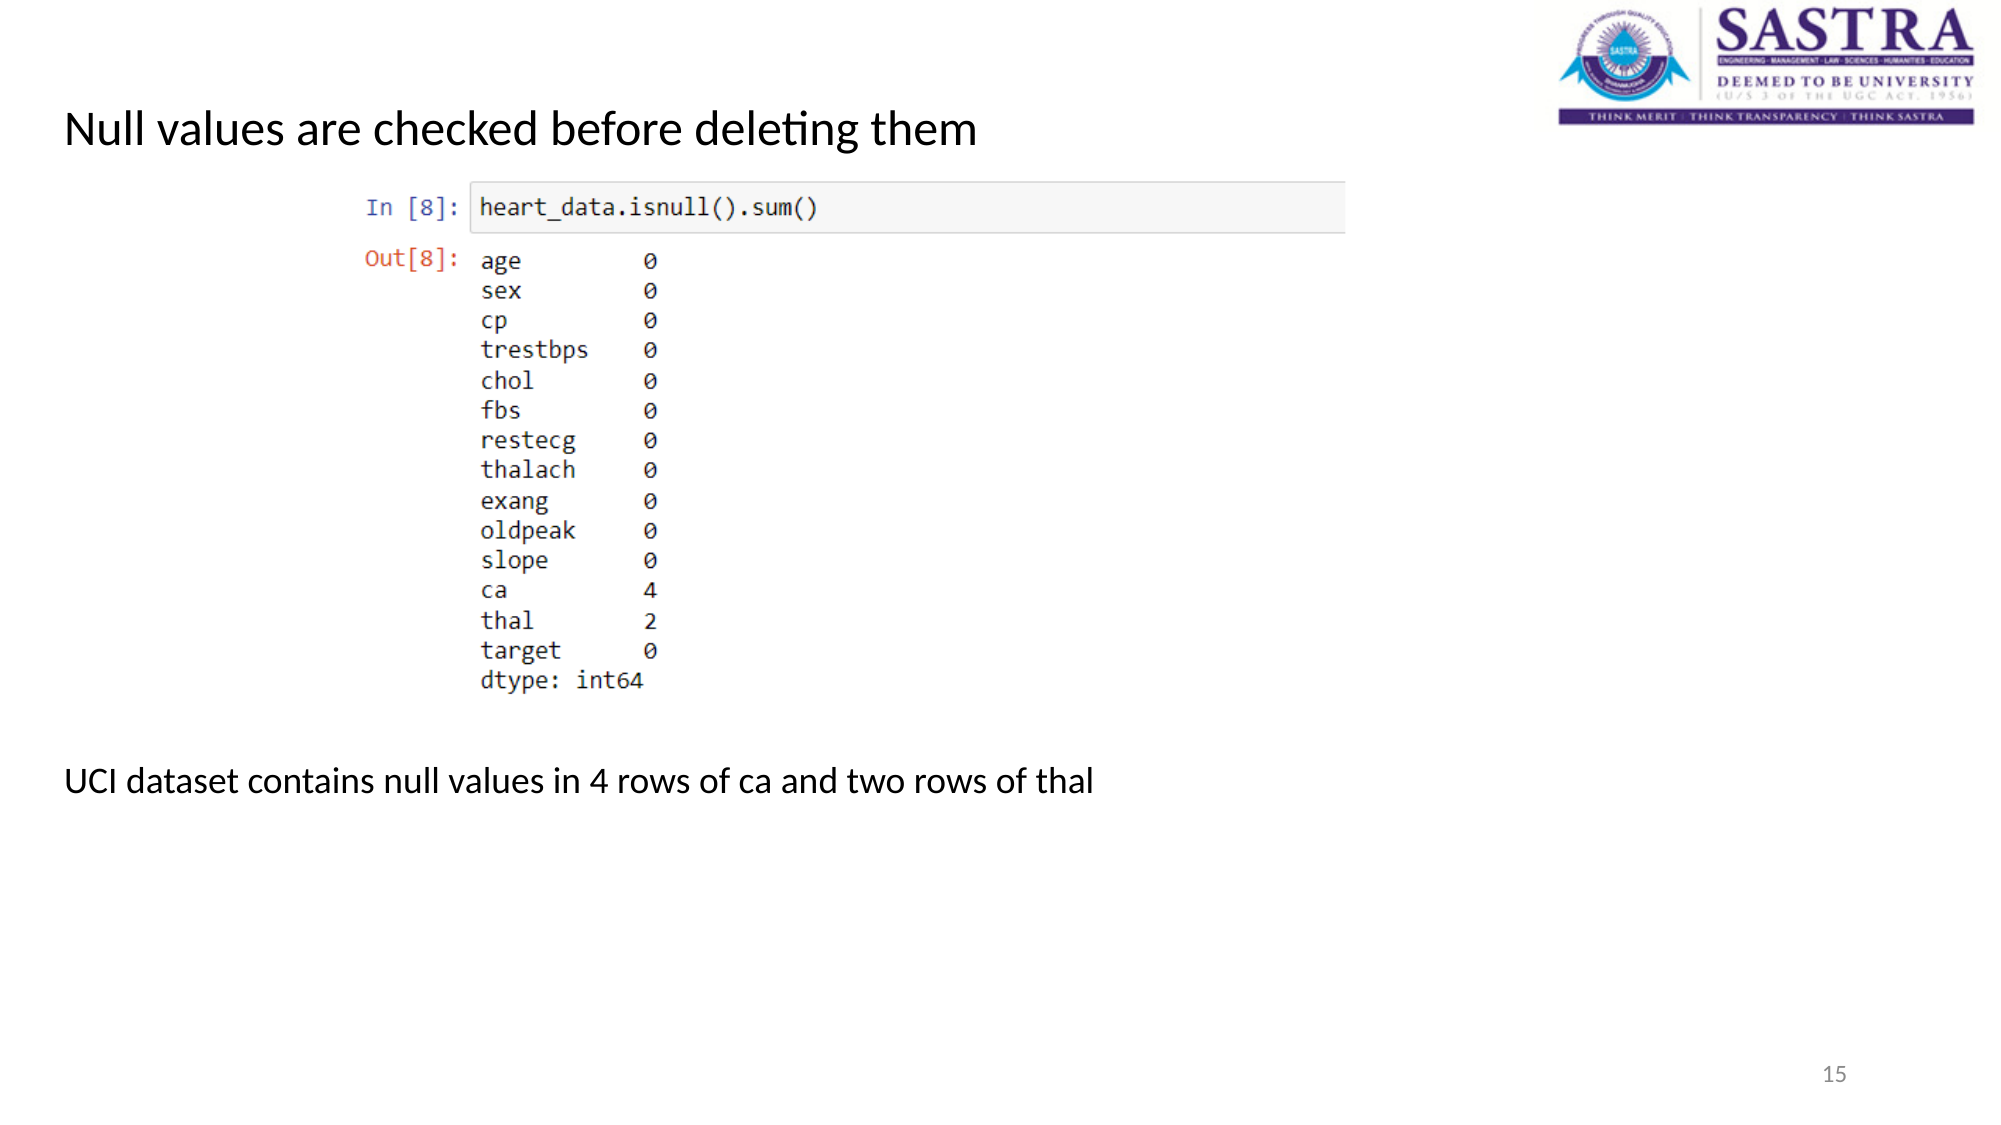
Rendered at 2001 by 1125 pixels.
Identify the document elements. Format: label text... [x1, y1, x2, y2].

picture [1534, 0, 2000, 132]
slide_number 15 [1412, 1042, 1863, 1103]
text_box Null values are checked before deleting them UCI dataset contains null values in 4 rows of ca and two rows of thal [49, 88, 1751, 988]
picture [301, 176, 1346, 729]
